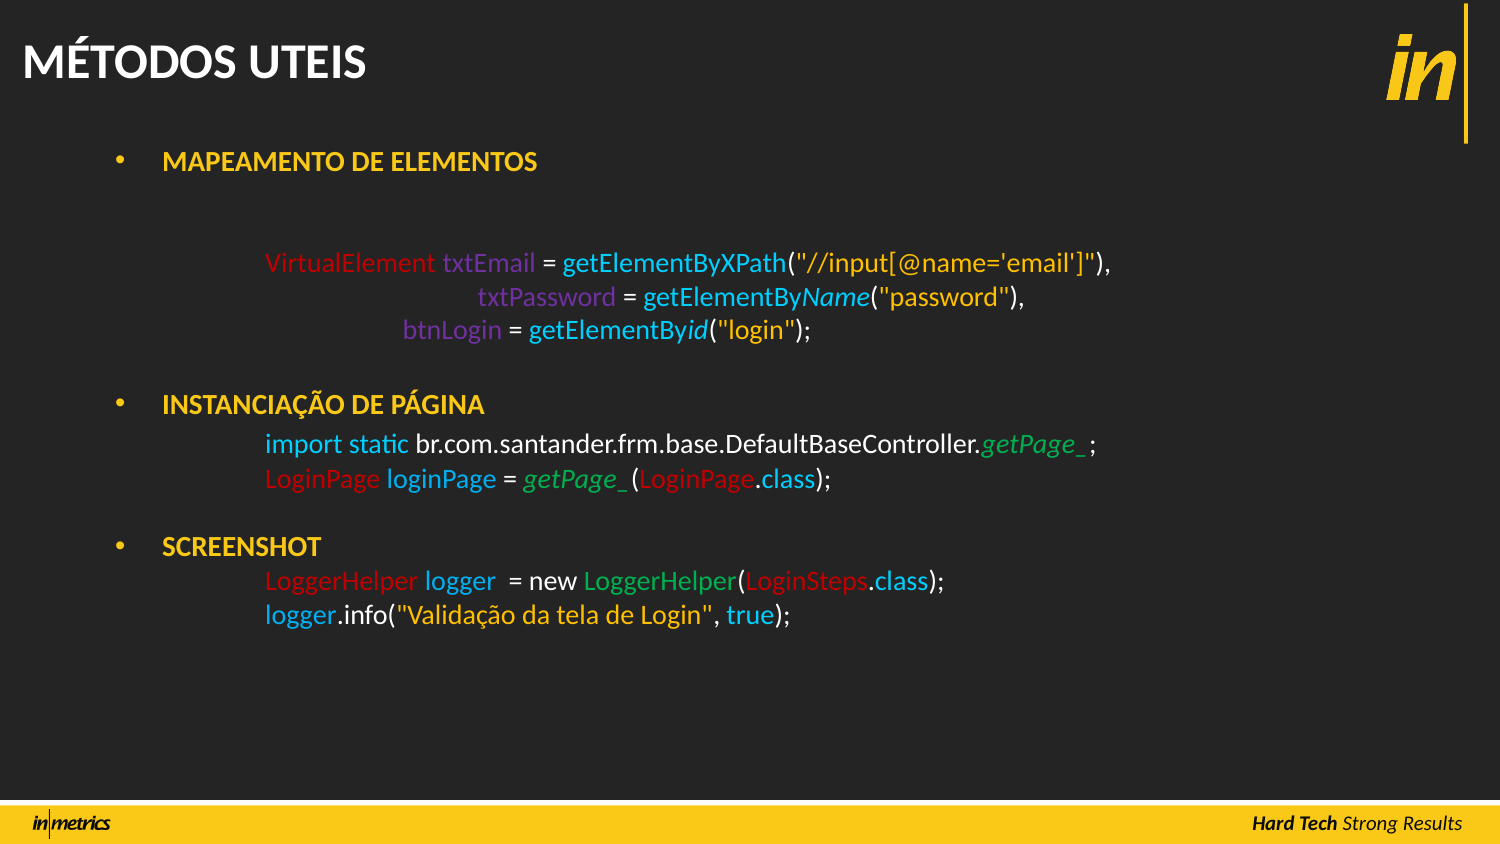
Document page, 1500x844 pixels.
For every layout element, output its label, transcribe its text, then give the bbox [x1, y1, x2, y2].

text_box MAPEAMENTO DE ELEMENTOS VirtualElement txtEmail = getElementByXPath("//input[@name='email']"), txtPassword = getElementByName("password"), btnLogin = getElementByid("login"); INSTANCIAÇÃO DE PÁGINA import static br.com.santander.frm.base.DefaultBaseController.getPage_; LoginPage loginPage = getPage_(LoginPage.class); SCREENSHOT LoggerHelper logger = new LoggerHelper(LoginSteps.class); logger.info("Validação da tela de Login", true); [100, 100, 1396, 672]
picture [32, 809, 111, 839]
picture [1386, 3, 1468, 144]
title MÉTODOS UTEIS [22, 35, 1465, 90]
